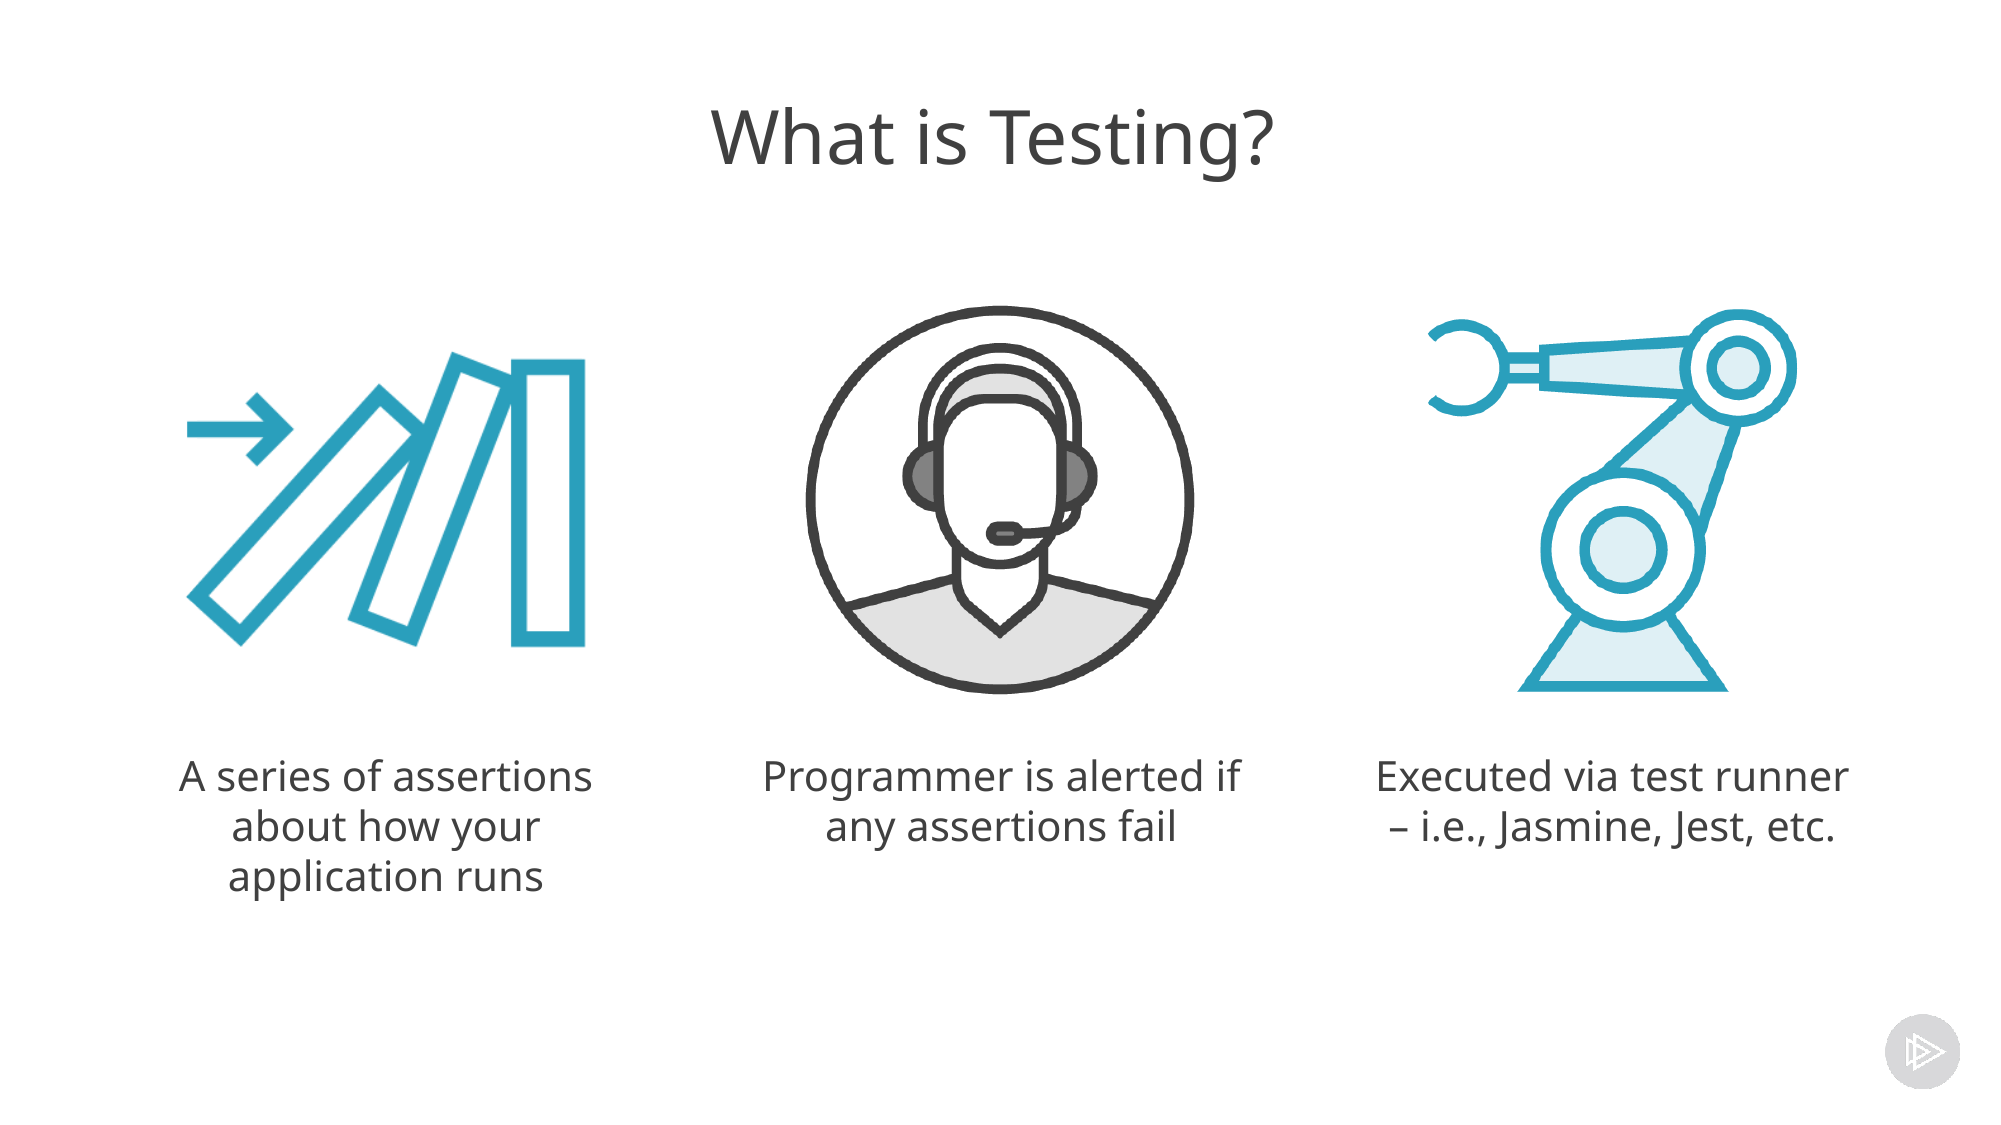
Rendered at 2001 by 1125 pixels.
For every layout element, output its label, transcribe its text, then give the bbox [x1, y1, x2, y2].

list Programmer is alerted if any assertions fail [731, 749, 1272, 952]
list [798, 299, 1201, 702]
list Executed via test runner – i.e., Jasmine, Jest, etc. [1342, 749, 1883, 952]
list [177, 342, 596, 659]
list A series of assertions about how your application runs [115, 749, 657, 952]
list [1420, 301, 1805, 699]
title What is Testing? [115, 96, 1885, 169]
